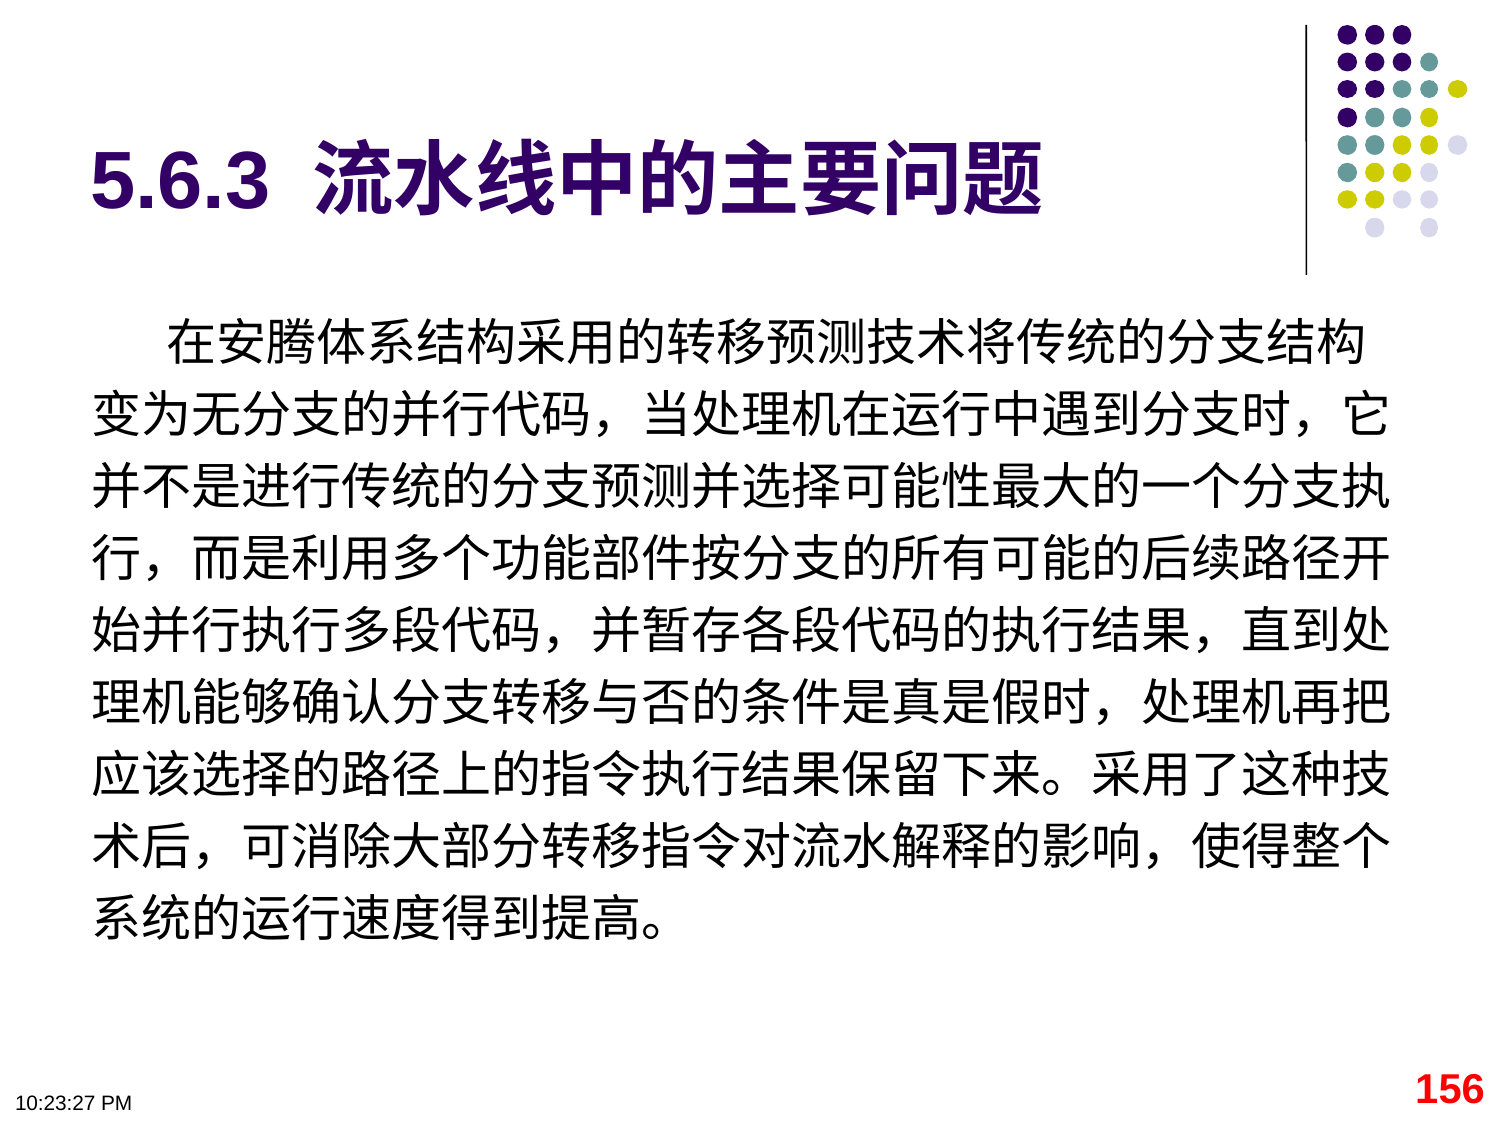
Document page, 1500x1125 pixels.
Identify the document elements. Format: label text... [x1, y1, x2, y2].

title 5.6.3 流水线中的主要问题 [75, 101, 1081, 233]
slide_number 156 [1352, 1053, 1500, 1125]
list 在安腾体系结构采用的转移预测技术将传统的分支结构变为无分支的并行代码，当处理机在运行中遇到分支时，它并不是进行传统的分支预测并选择可能性最大的一个分支执行，而是利用多个功能部件按分支的所有可能的后续路径开始并行执行多段代码，并暂存各段代码的执行结果，直到处理机能够确认分支转移与否的条件是真是假时，处理机再把应该选择的路径上的指令执行结果保留下来。采用了这种技术后，可消除大部分转移指令对流水解释的影响，使得整个系统的运行速度得到提高。 [76, 290, 1427, 953]
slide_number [0, 1081, 351, 1125]
